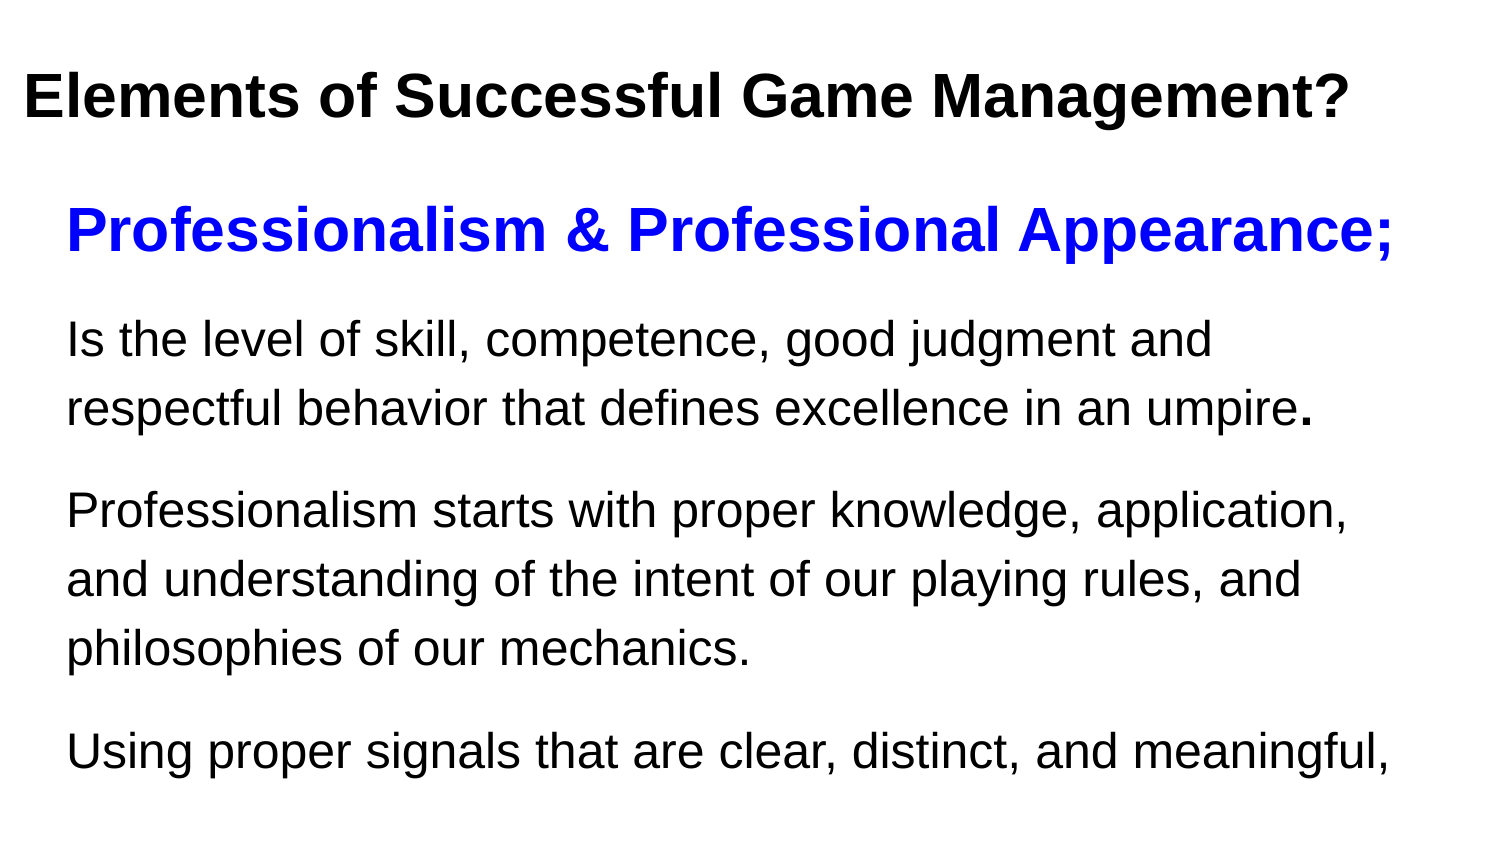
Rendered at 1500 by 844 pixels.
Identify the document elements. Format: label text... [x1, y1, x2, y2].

list Professionalism & Professional Appearance; Is the level of skill, competence, good judgment and respectful behavior that defines excellence in an umpire. Professionalism starts with proper knowledge, application, and understanding of the intent of our playing rules, and philosophies of our mechanics. Using proper signals that are clear, distinct, and meaningful, [51, 163, 1449, 818]
title Elements of Successful Game Management? [8, 25, 1486, 152]
